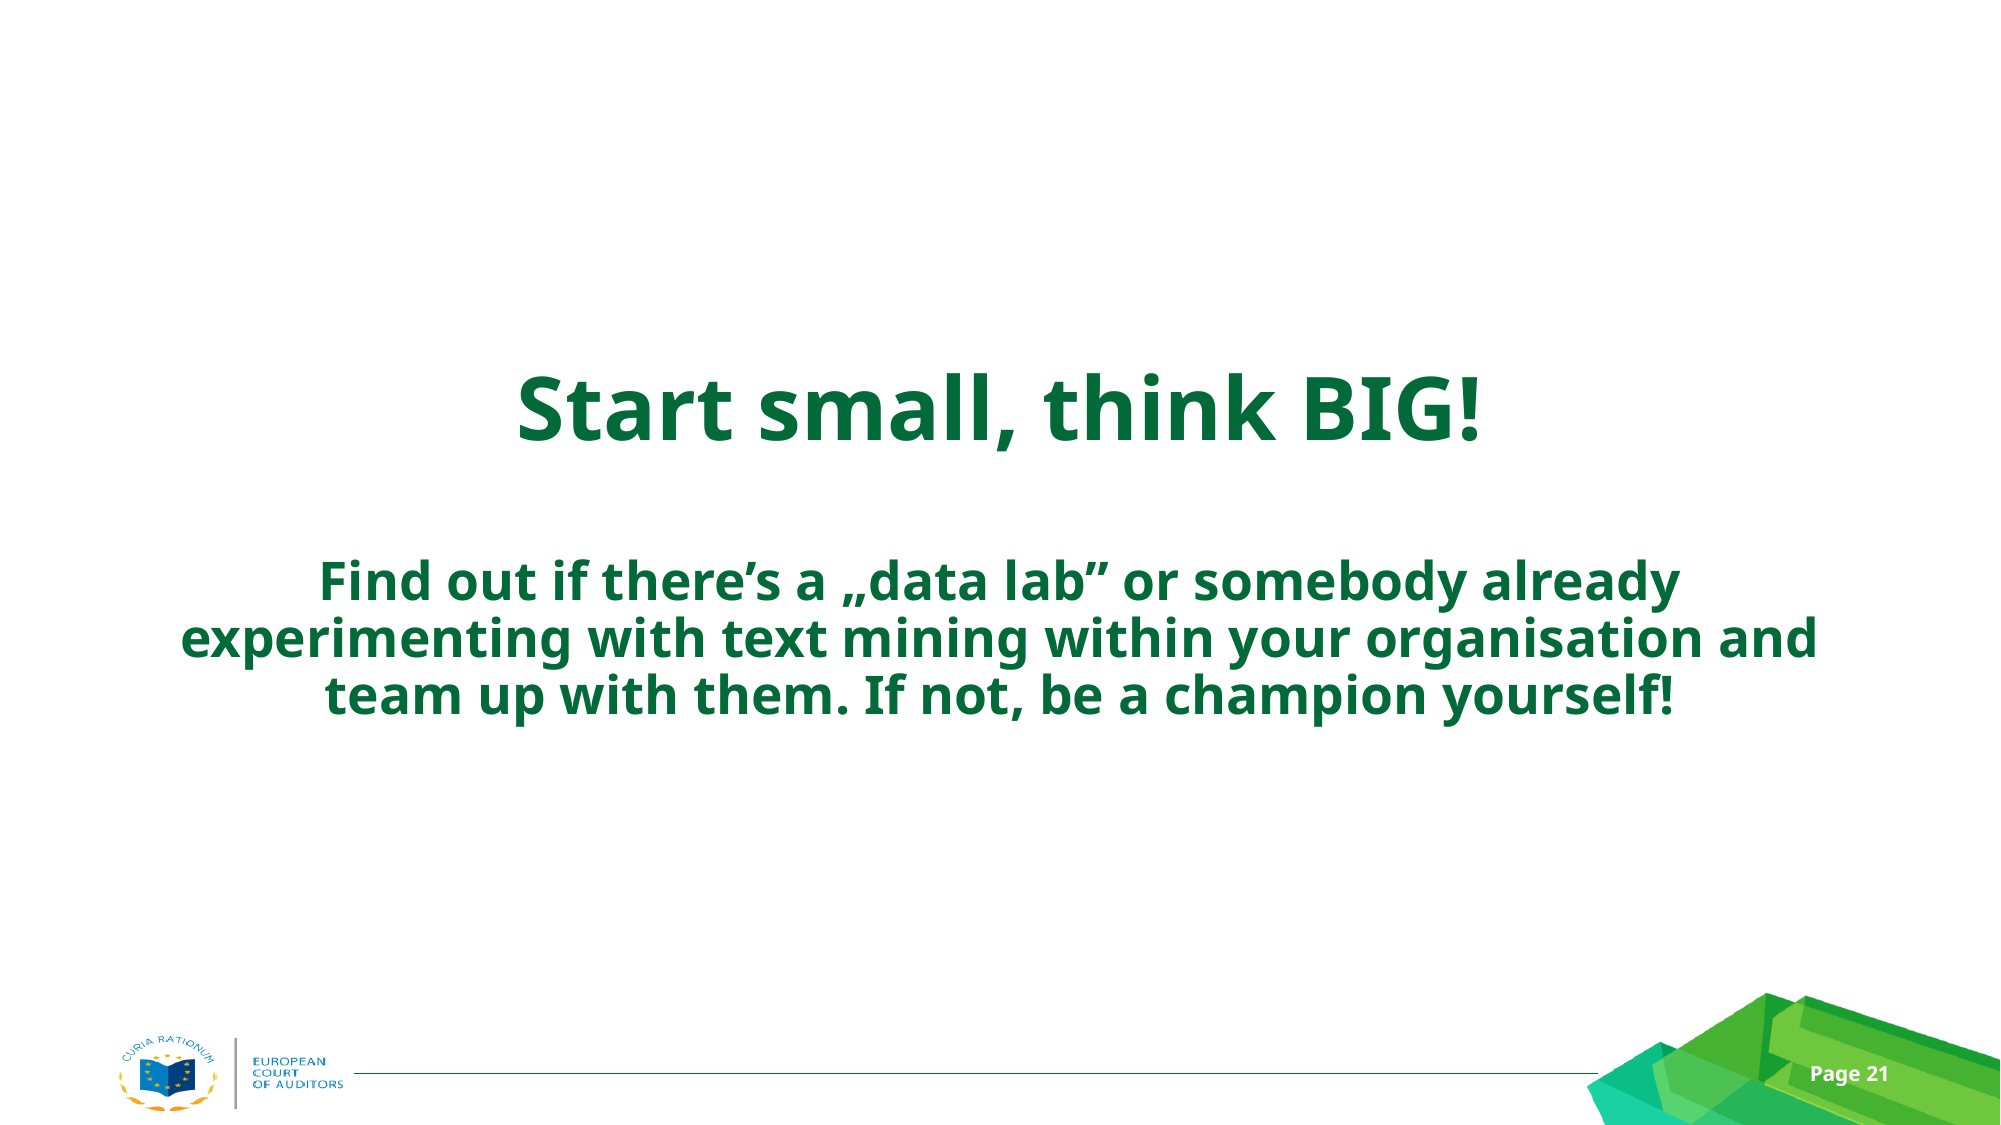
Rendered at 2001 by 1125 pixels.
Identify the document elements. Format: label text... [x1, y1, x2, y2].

picture [109, 1028, 354, 1118]
title Start small, think BIG! Find out if there’s a „data lab” or somebody already experimenting with text mining within your organisation and team up with them. If not, be a champion yourself! [118, 361, 1882, 727]
picture [1566, 987, 2000, 1125]
slide_number Page 21 [1496, 1053, 1890, 1095]
